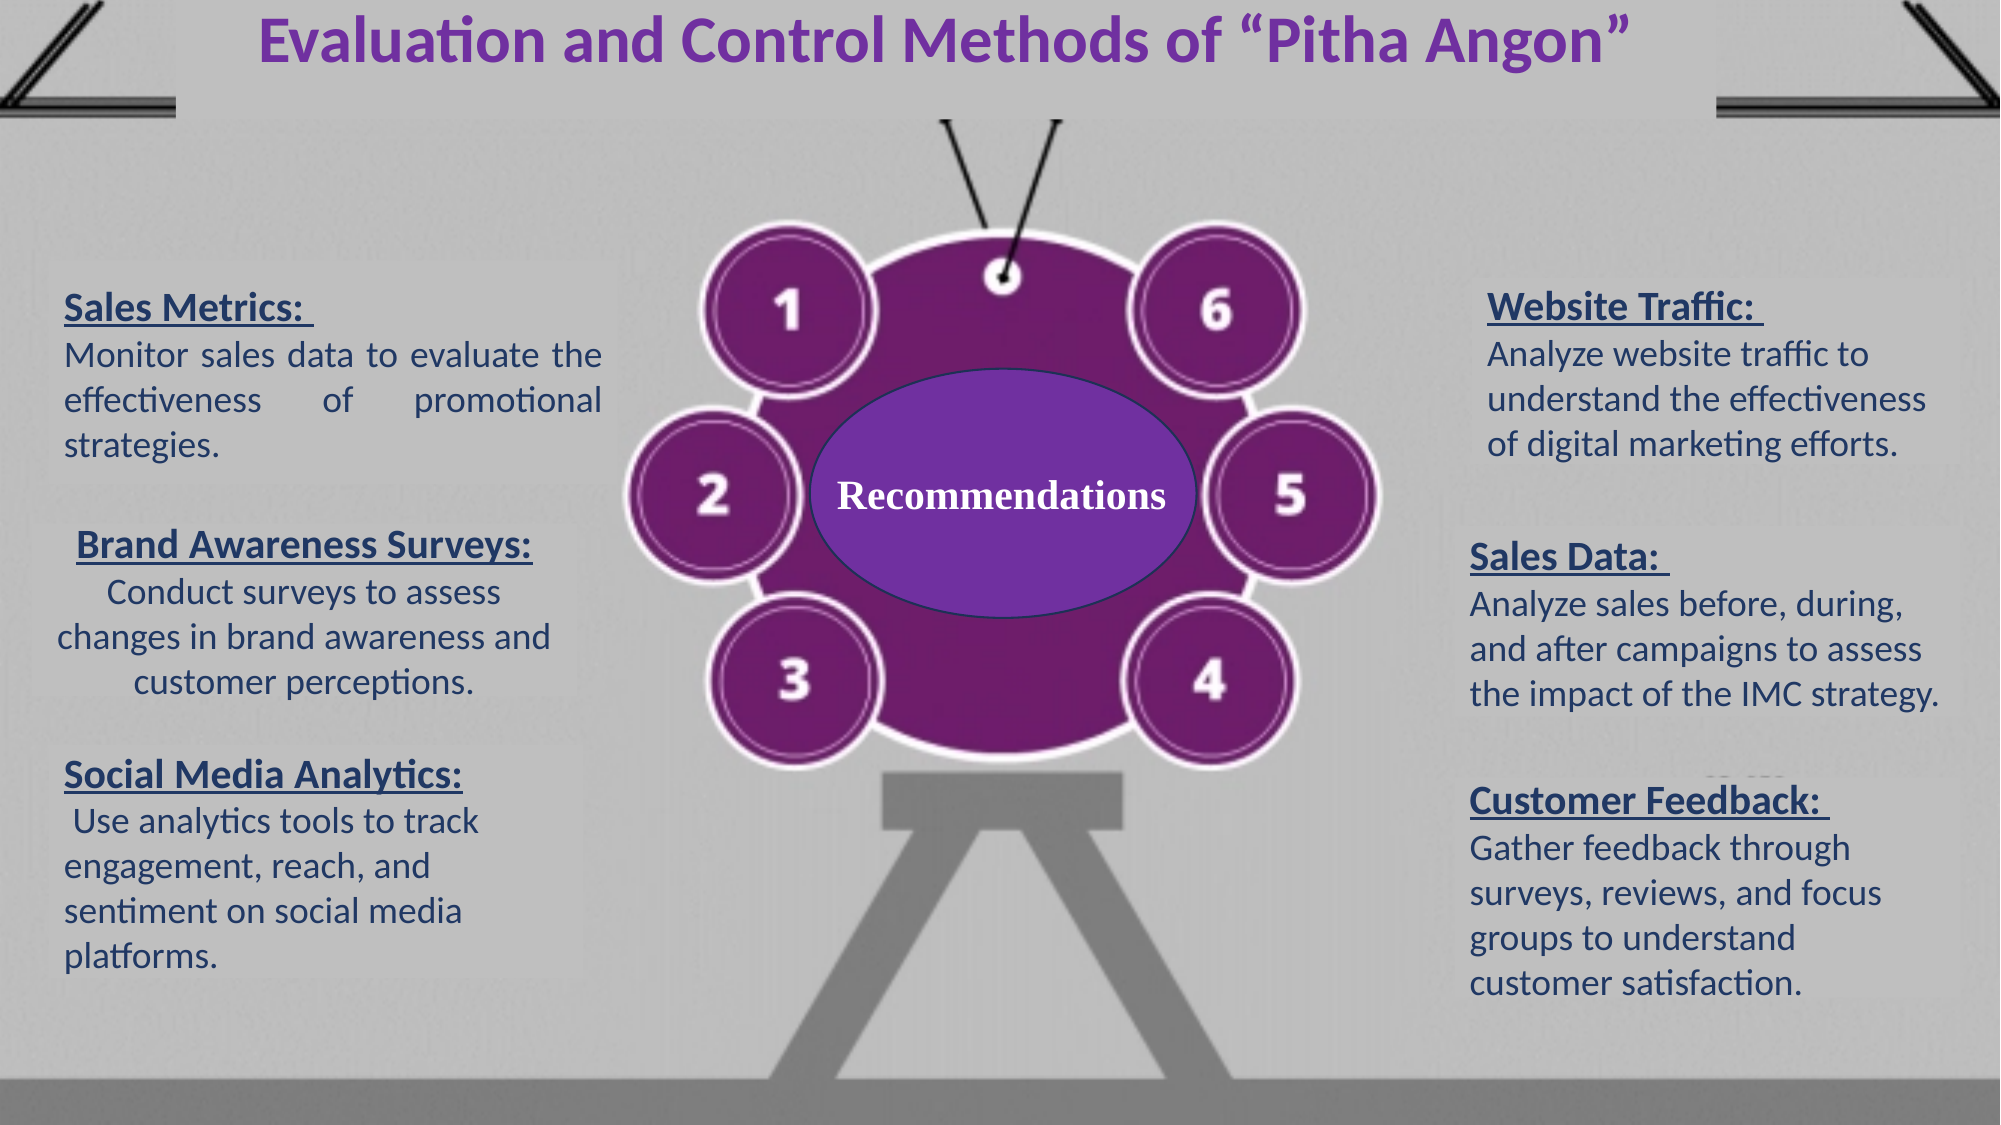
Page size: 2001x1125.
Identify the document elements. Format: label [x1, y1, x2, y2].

list [0, 0, 2000, 1125]
